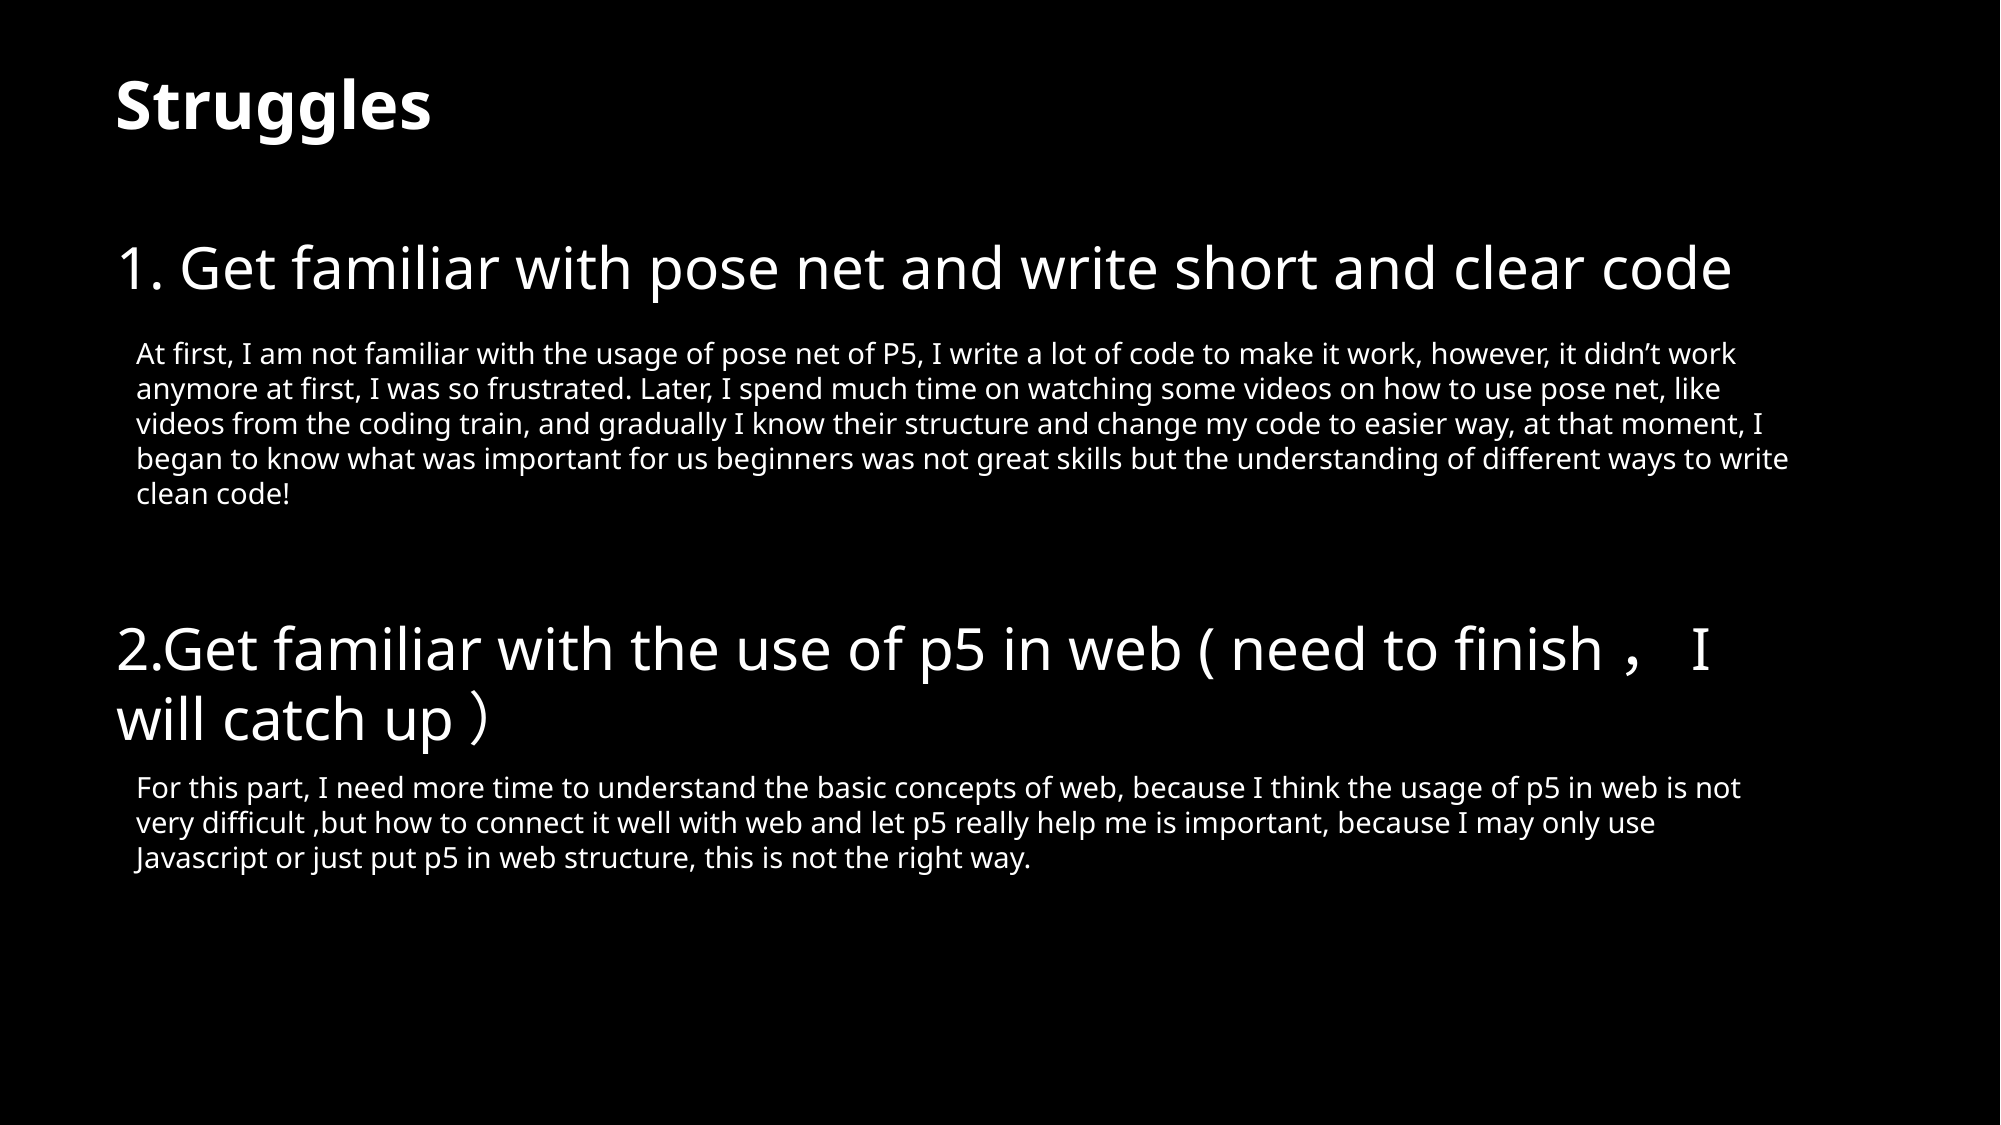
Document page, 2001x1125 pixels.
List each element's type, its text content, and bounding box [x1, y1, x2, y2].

text_box At first, I am not familiar with the usage of pose net of P5, I write a lot of code to make it work, however, it didn’t work anymore at first, I was so frustrated. Later, I spend much time on watching some videos on how to use pose net, like videos from the coding train, and gradually I know their structure and change my code to easier way, at that moment, I began to know what was important for us beginners was not great skills but the understanding of different ways to write clean code! [121, 327, 1812, 518]
text_box Struggles [101, 55, 515, 150]
text_box For this part, I need more time to understand the basic concepts of web, because I think the usage of p5 in web is not very difficult ,but how to connect it well with web and let p5 really help me is important, because I may only use Javascript or just put p5 in web structure, this is not the right way. [121, 761, 1812, 882]
text_box 1. Get familiar with pose net and write short and clear code [101, 223, 1791, 309]
text_box 2.Get familiar with the use of p5 in web ( need to finish，I will catch up） [101, 605, 1791, 760]
